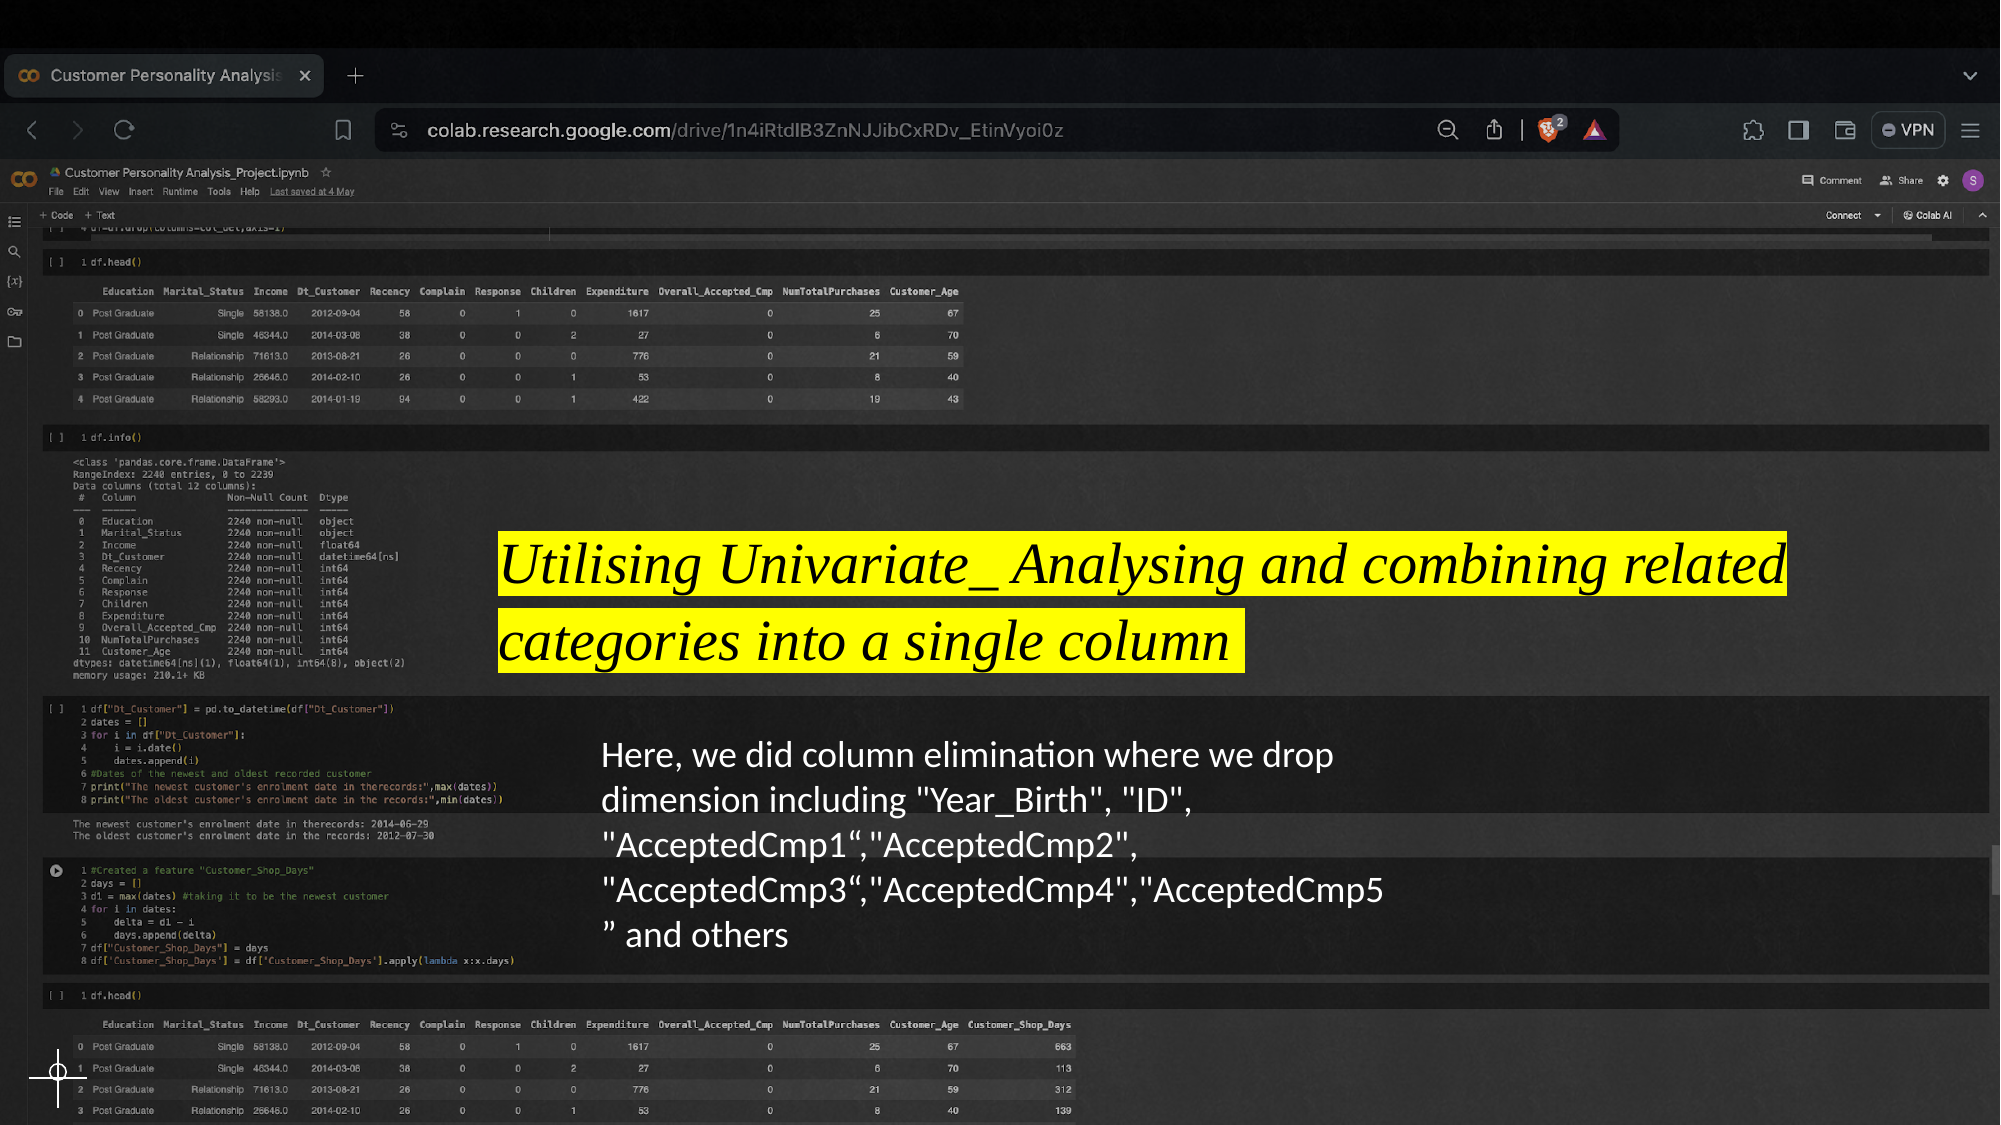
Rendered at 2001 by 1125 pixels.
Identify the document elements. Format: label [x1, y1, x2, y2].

text_box [28, 1047, 88, 1109]
list [0, 0, 2000, 1125]
